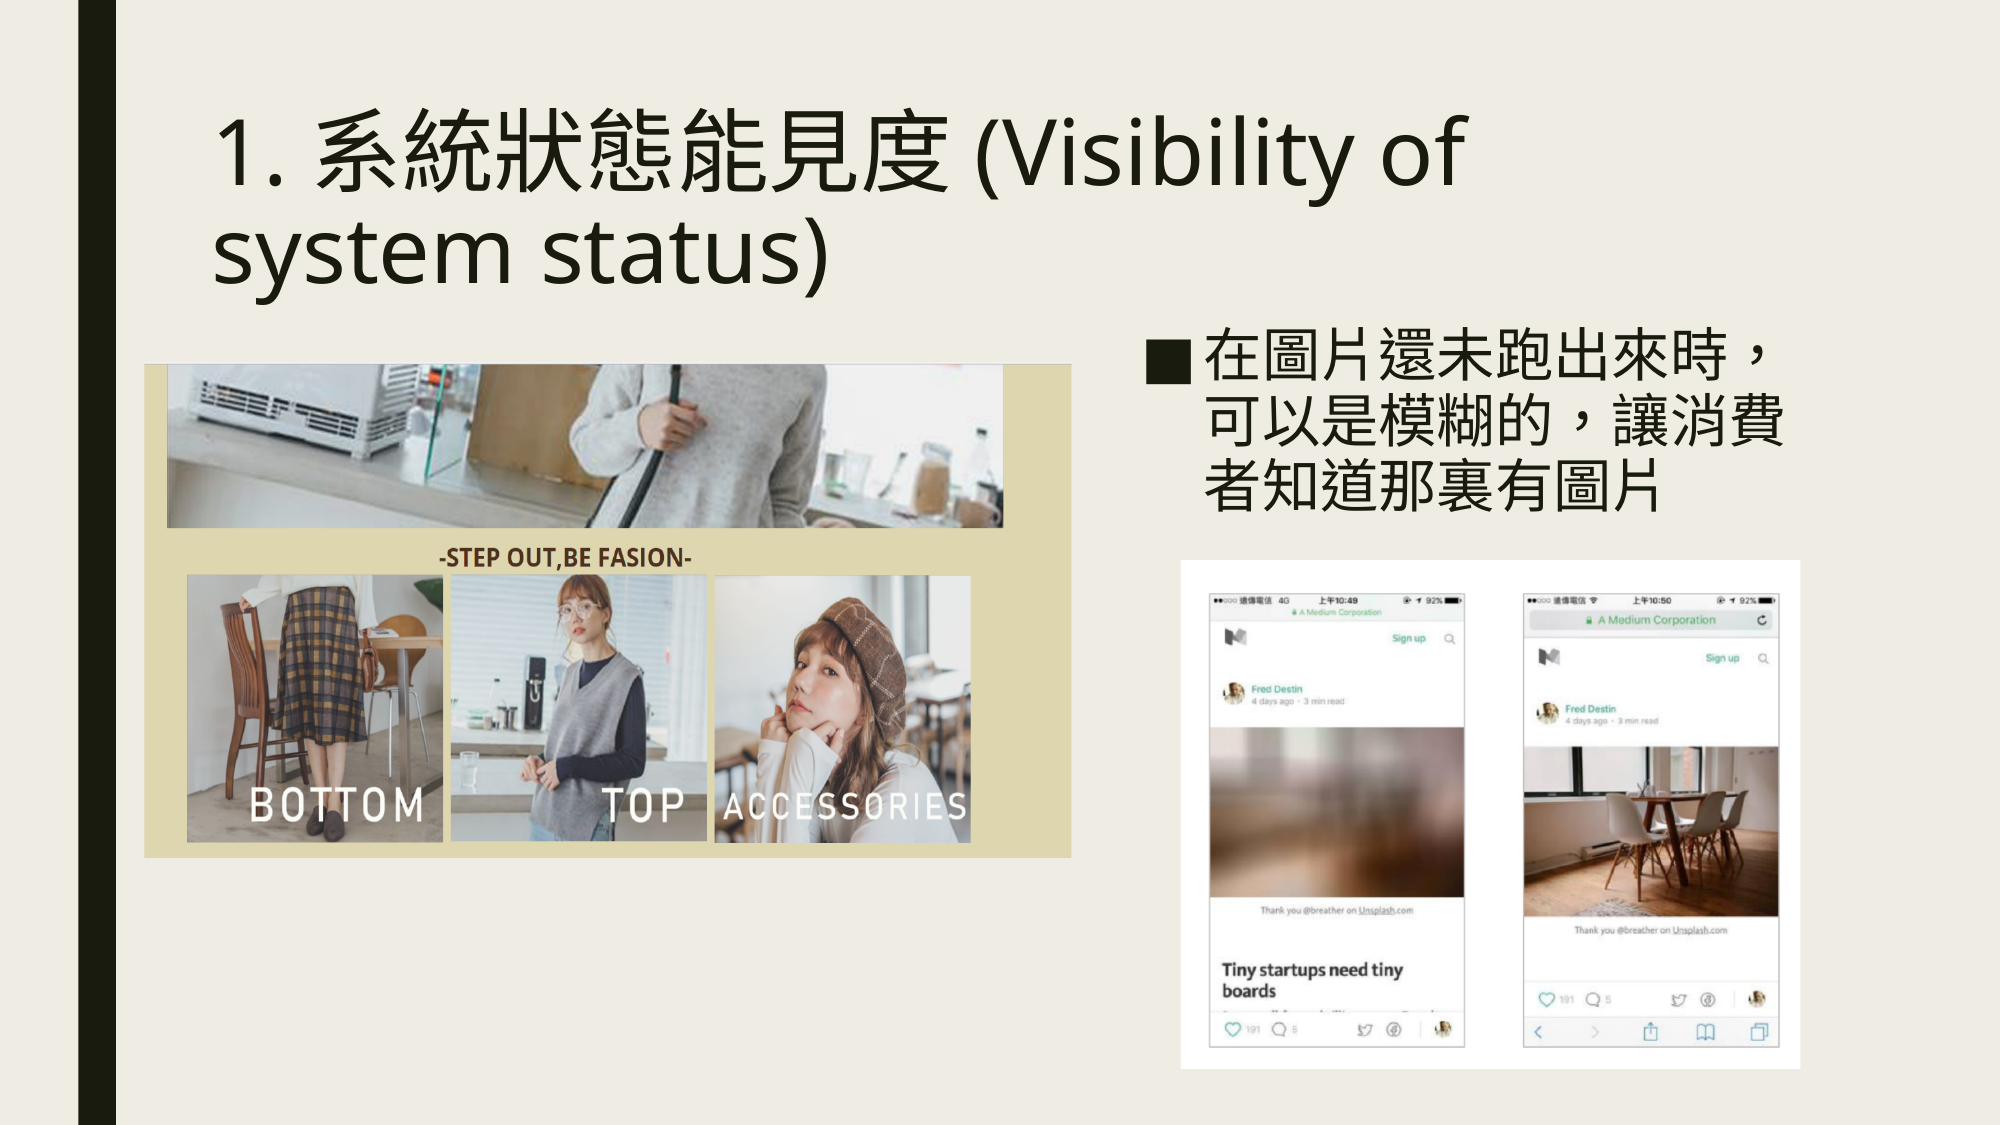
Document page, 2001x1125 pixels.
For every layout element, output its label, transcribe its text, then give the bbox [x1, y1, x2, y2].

title 1.系統狀態能見度(Visibility of system status) [196, 99, 1772, 344]
picture [1180, 560, 1801, 1069]
list 在圖片還未跑出來時，可以是模糊的，讓消費者知道那裏有圖片 [1125, 316, 1856, 904]
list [144, 362, 1072, 858]
